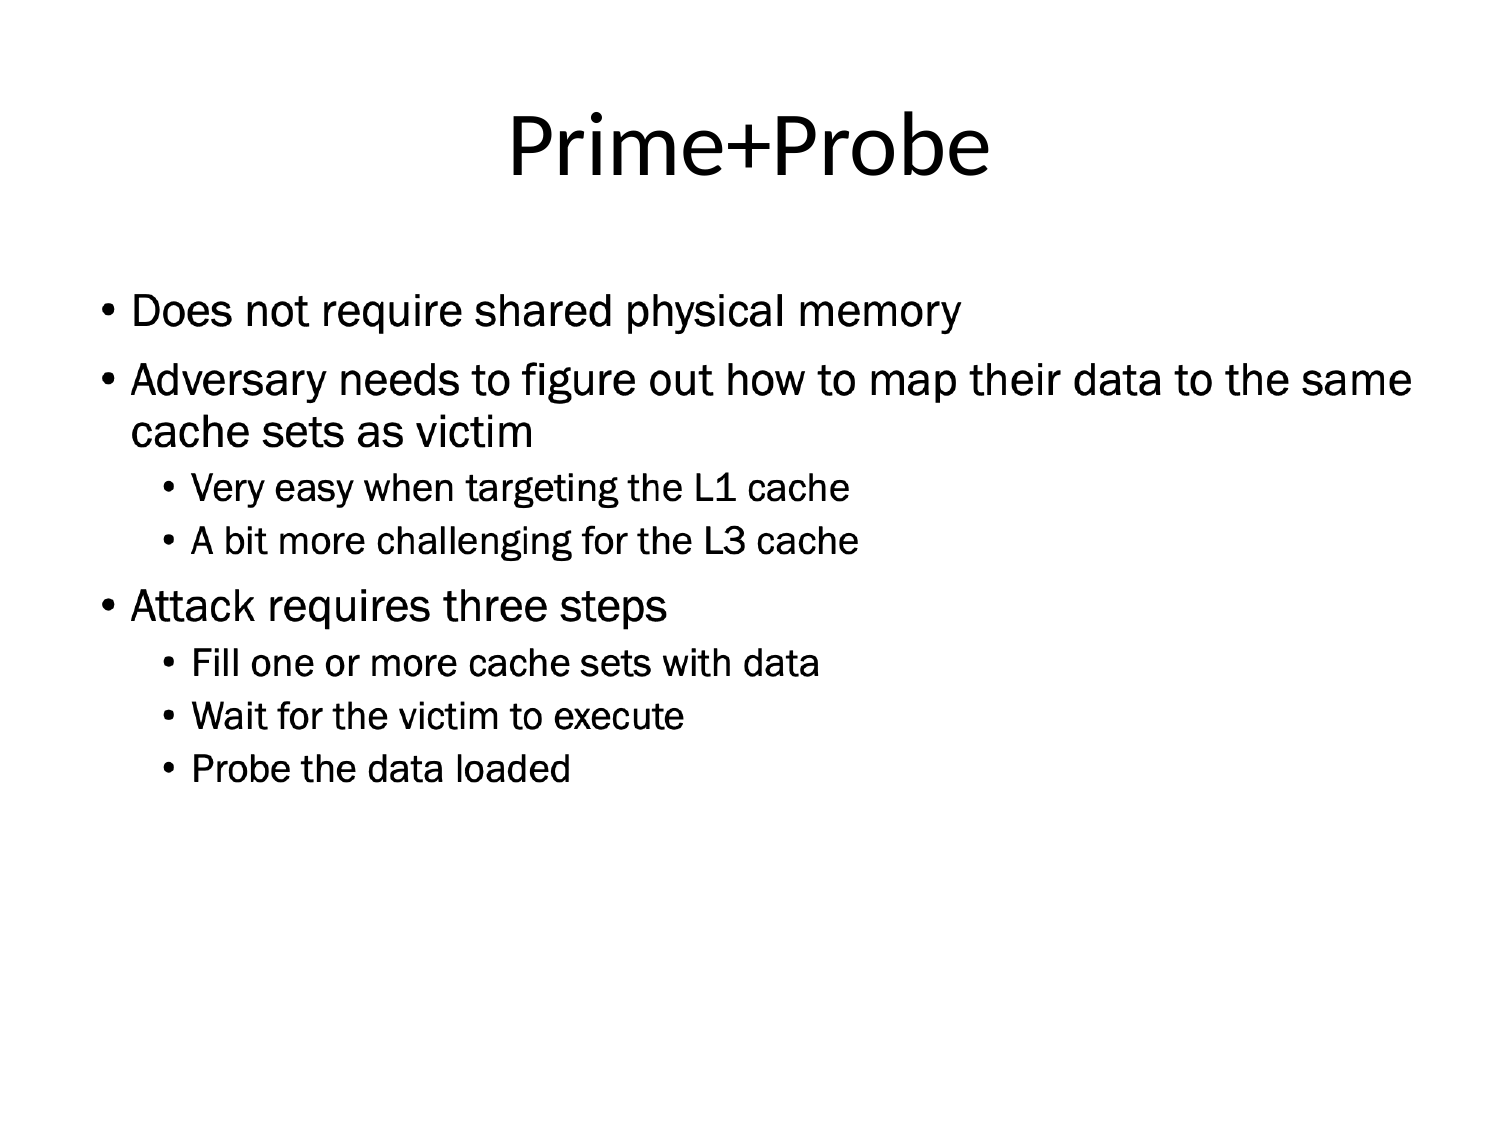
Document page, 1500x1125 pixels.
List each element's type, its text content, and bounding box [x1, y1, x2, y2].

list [74, 262, 1426, 812]
title Prime+Probe [75, 45, 1425, 233]
